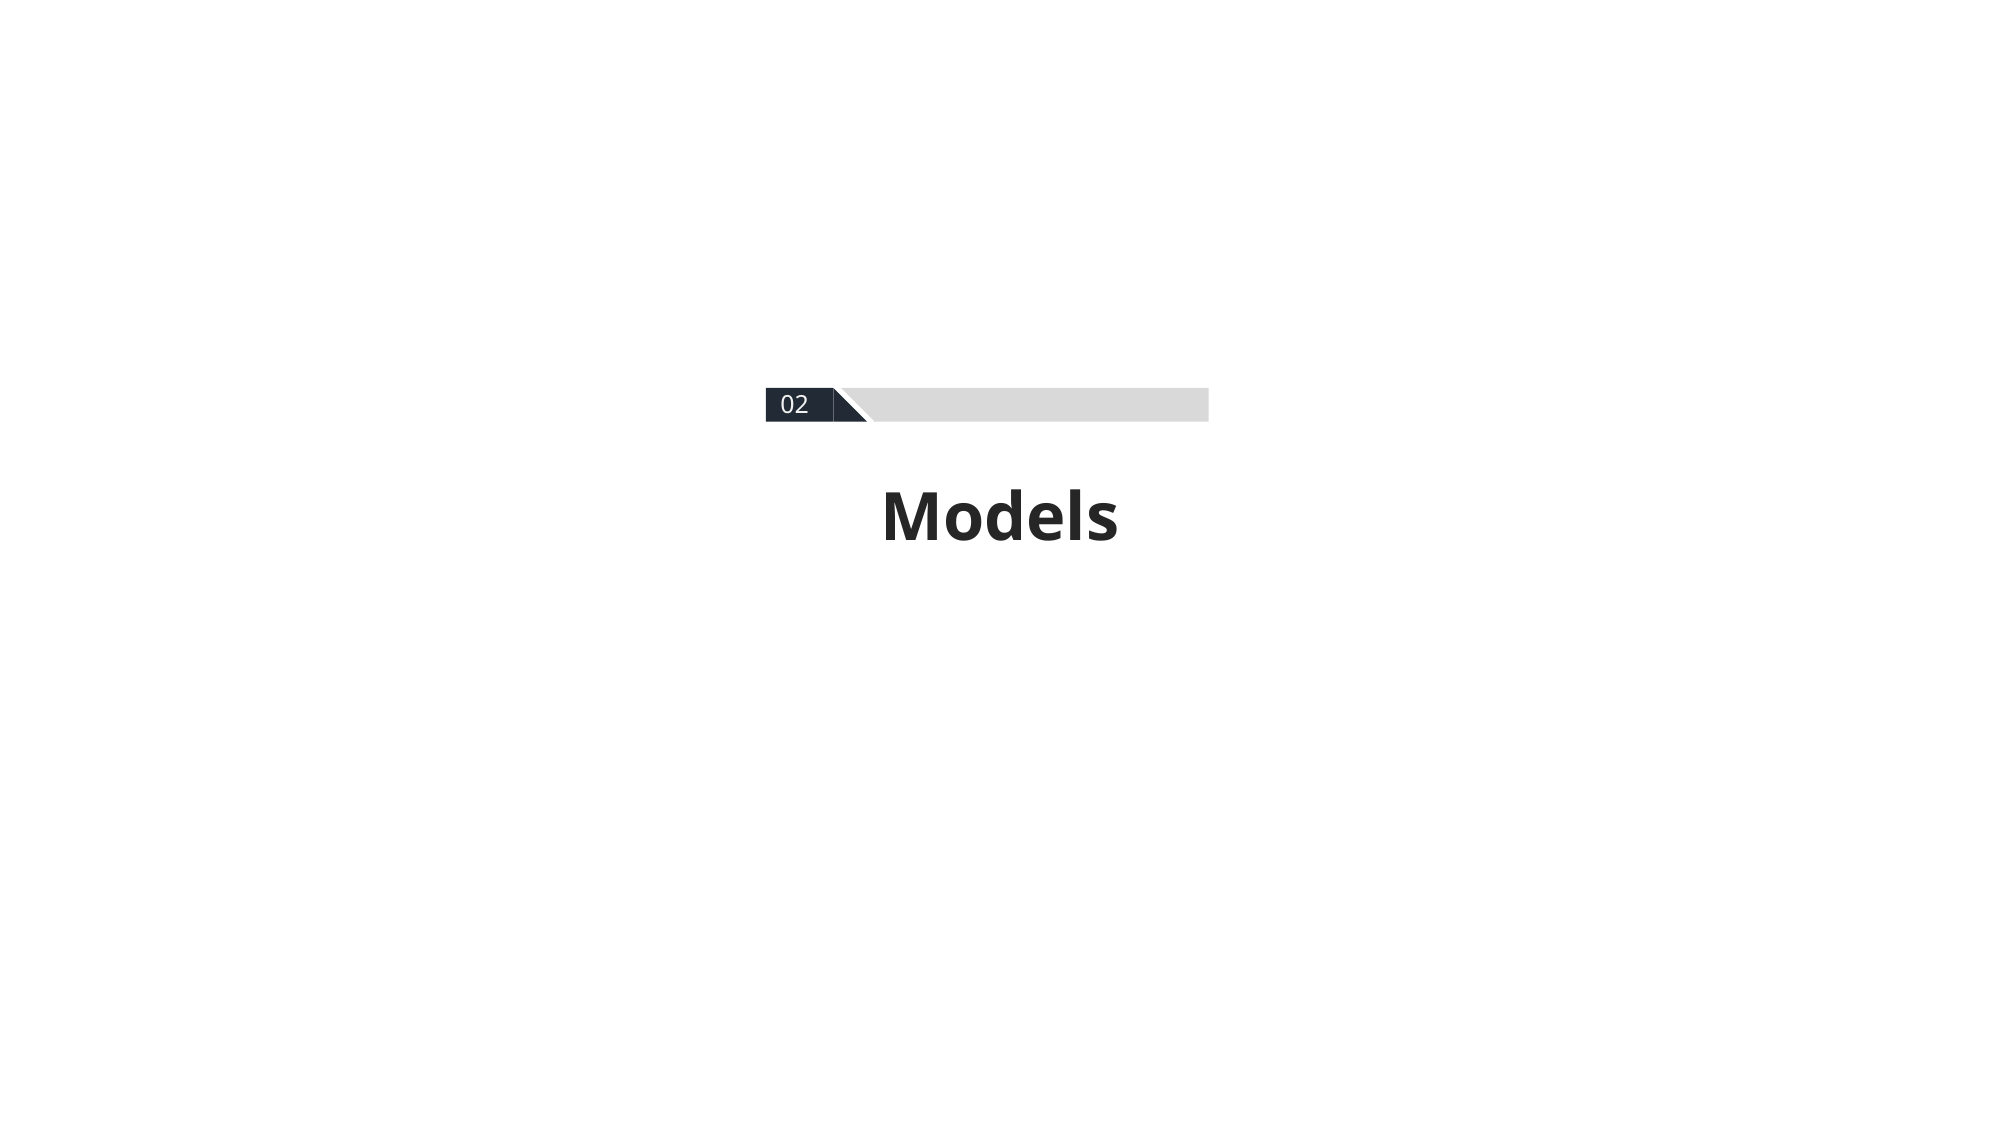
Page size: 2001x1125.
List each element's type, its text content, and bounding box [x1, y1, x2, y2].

text_box Models [499, 466, 1501, 562]
text_box [970, 387, 1210, 423]
text_box 02 [765, 381, 970, 426]
